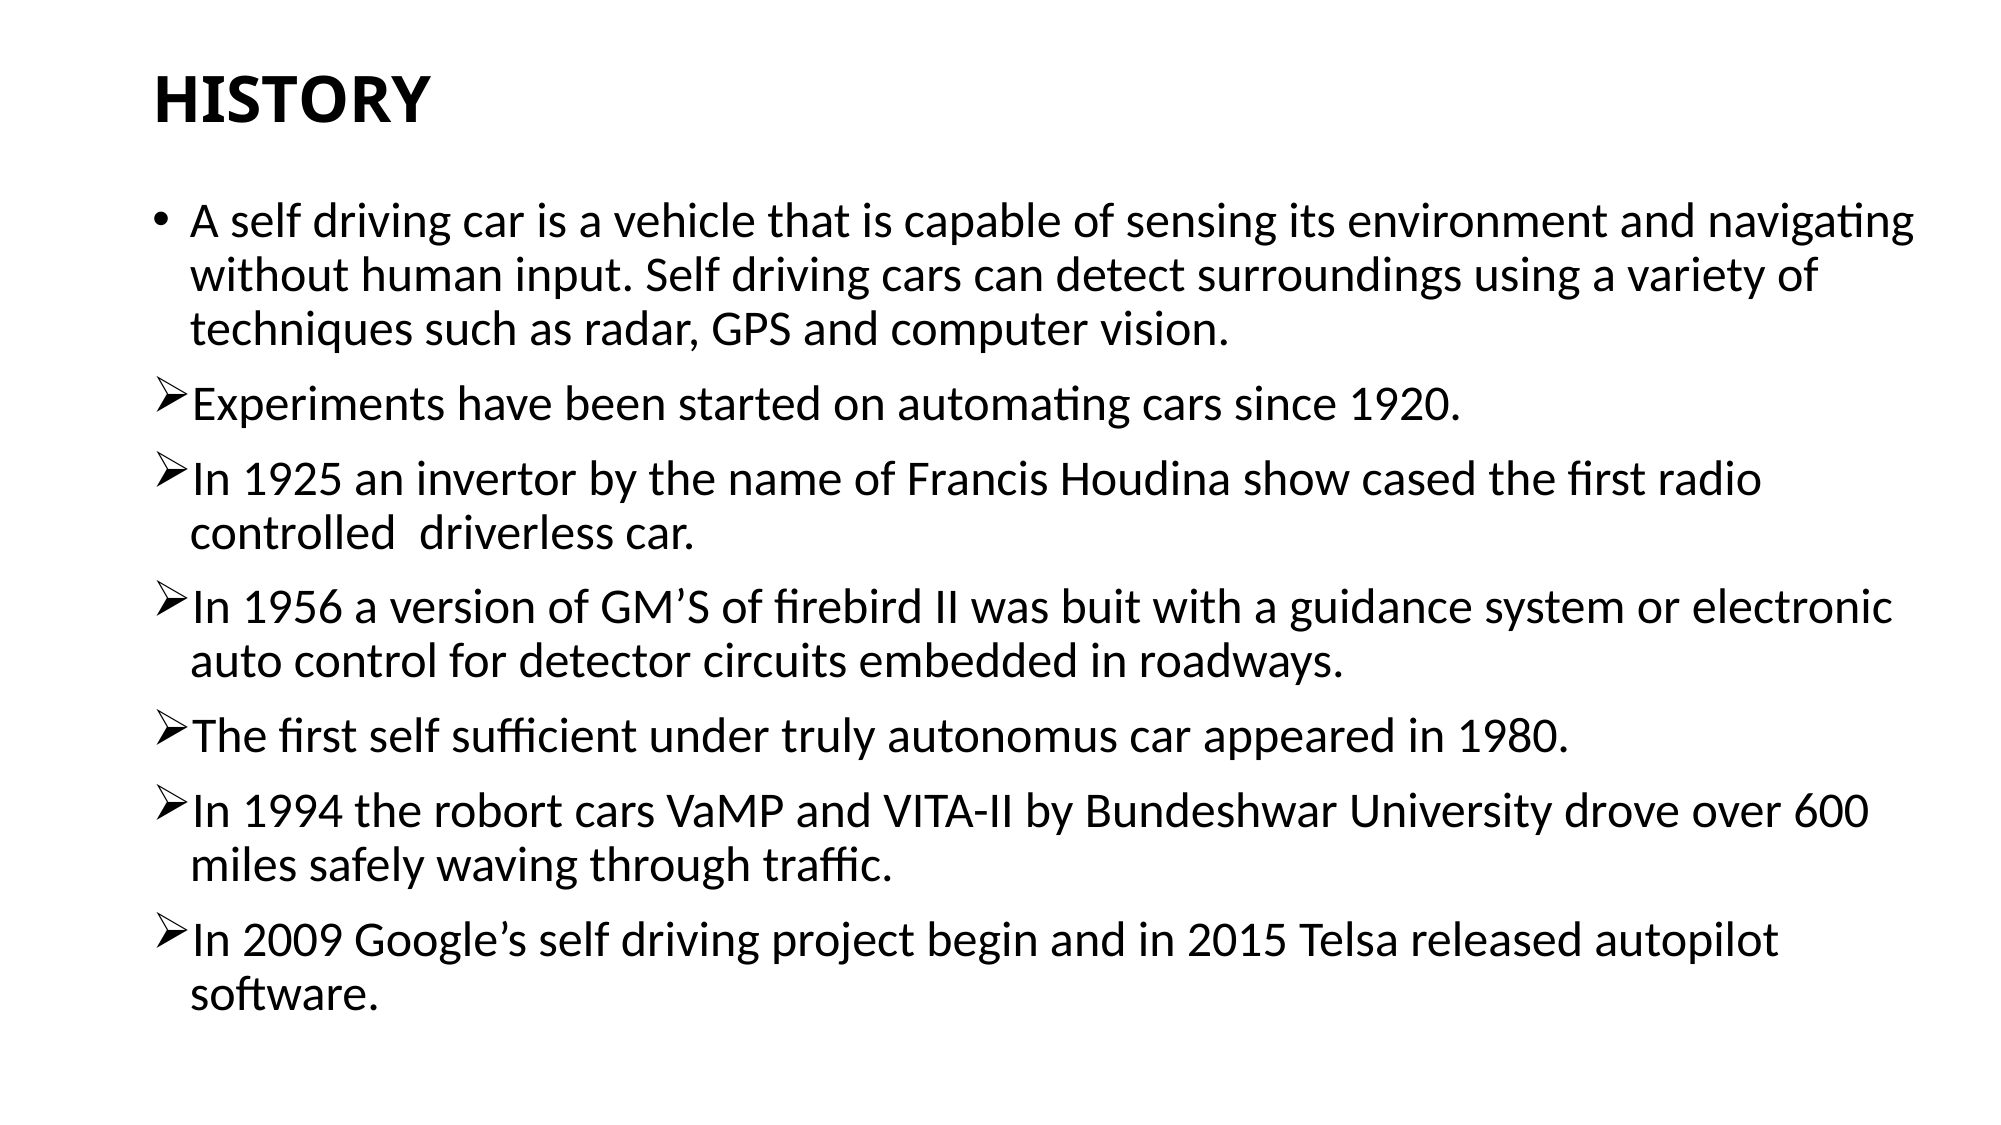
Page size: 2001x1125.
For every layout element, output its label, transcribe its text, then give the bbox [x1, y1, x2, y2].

list A self driving car is a vehicle that is capable of sensing its environment and navigating without human input. Self driving cars can detect surroundings using a variety of techniques such as radar, GPS and computer vision. Experiments have been started on automating cars since 1920. In 1925 an invertor by the name of Francis Houdina show cased the first radio controlled driverless car. In 1956 a version of GM’S of firebird II was buit with a guidance system or electronic auto control for detector circuits embedded in roadways. The first self sufficient under truly autonomus car appeared in 1980. In 1994 the robort cars VaMP and VITA-II by Bundeshwar University drove over 600 miles safely waving through traffic. In 2009 Google’s self driving project begin and in 2015 Telsa released autopilot software. [137, 186, 1950, 1125]
title HISTORY [137, 59, 1863, 145]
